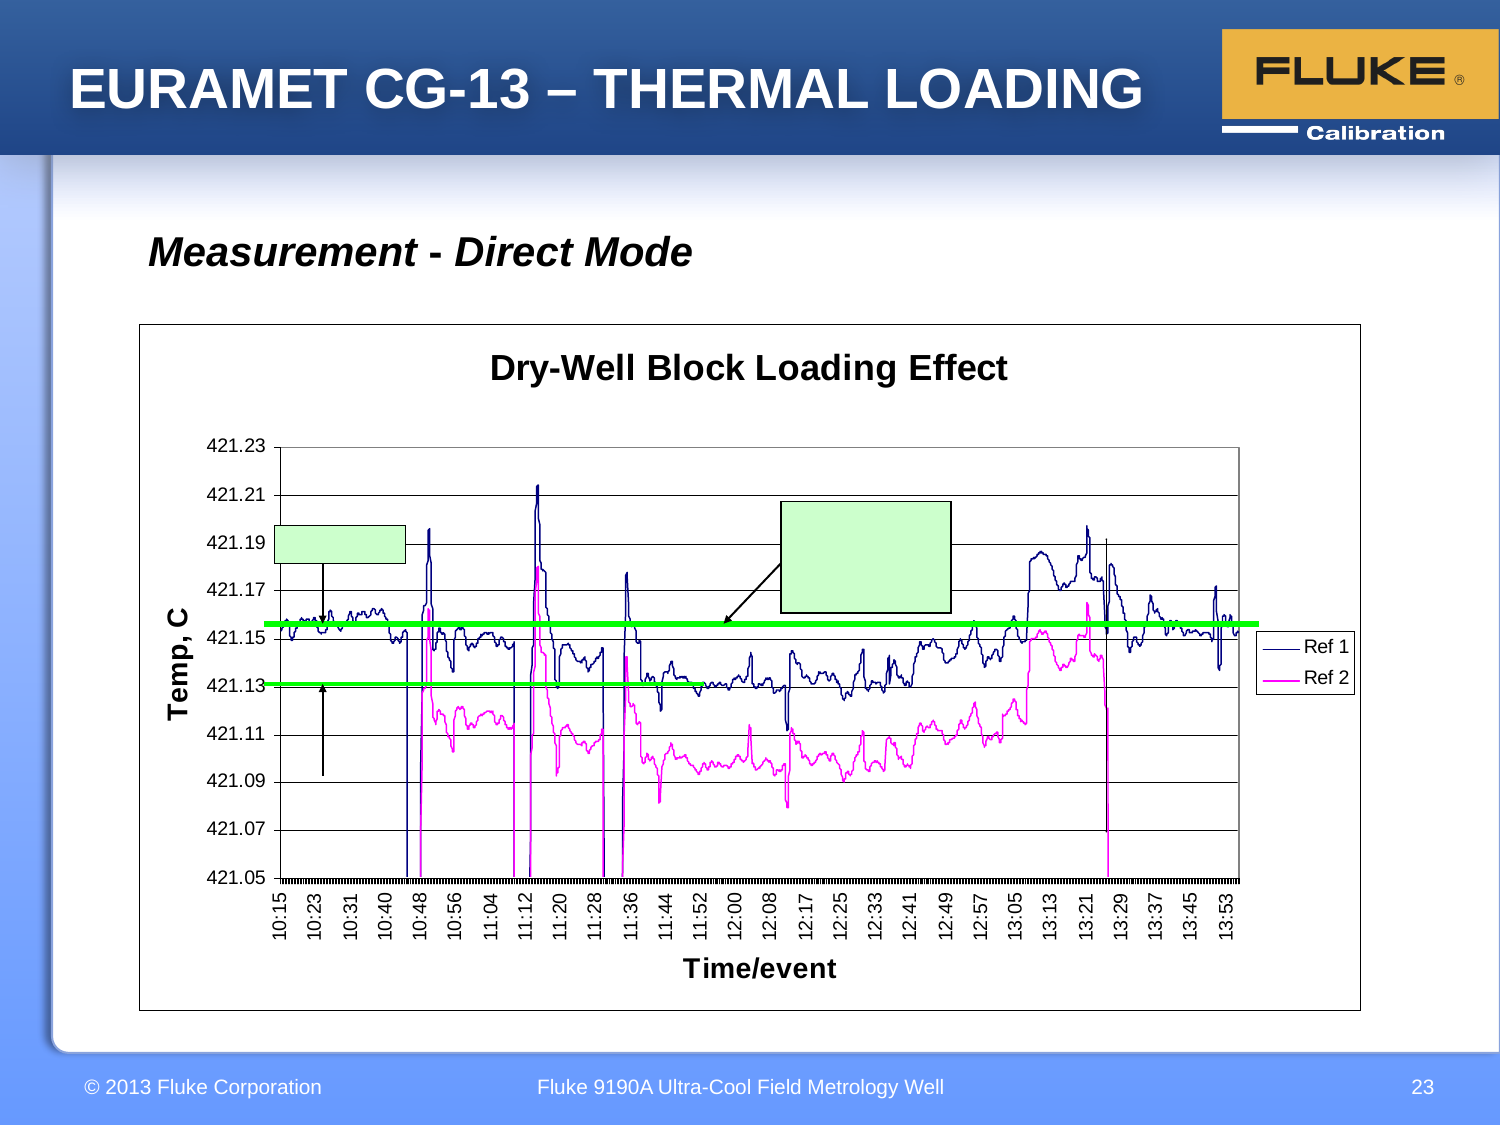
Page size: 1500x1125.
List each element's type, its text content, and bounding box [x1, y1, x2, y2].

text_box Measurement - Direct Mode [133, 217, 720, 282]
title EURAMET cg-13 – Thermal Loading [54, 37, 1217, 128]
picture [1222, 27, 1500, 140]
picture [131, 315, 1369, 1018]
